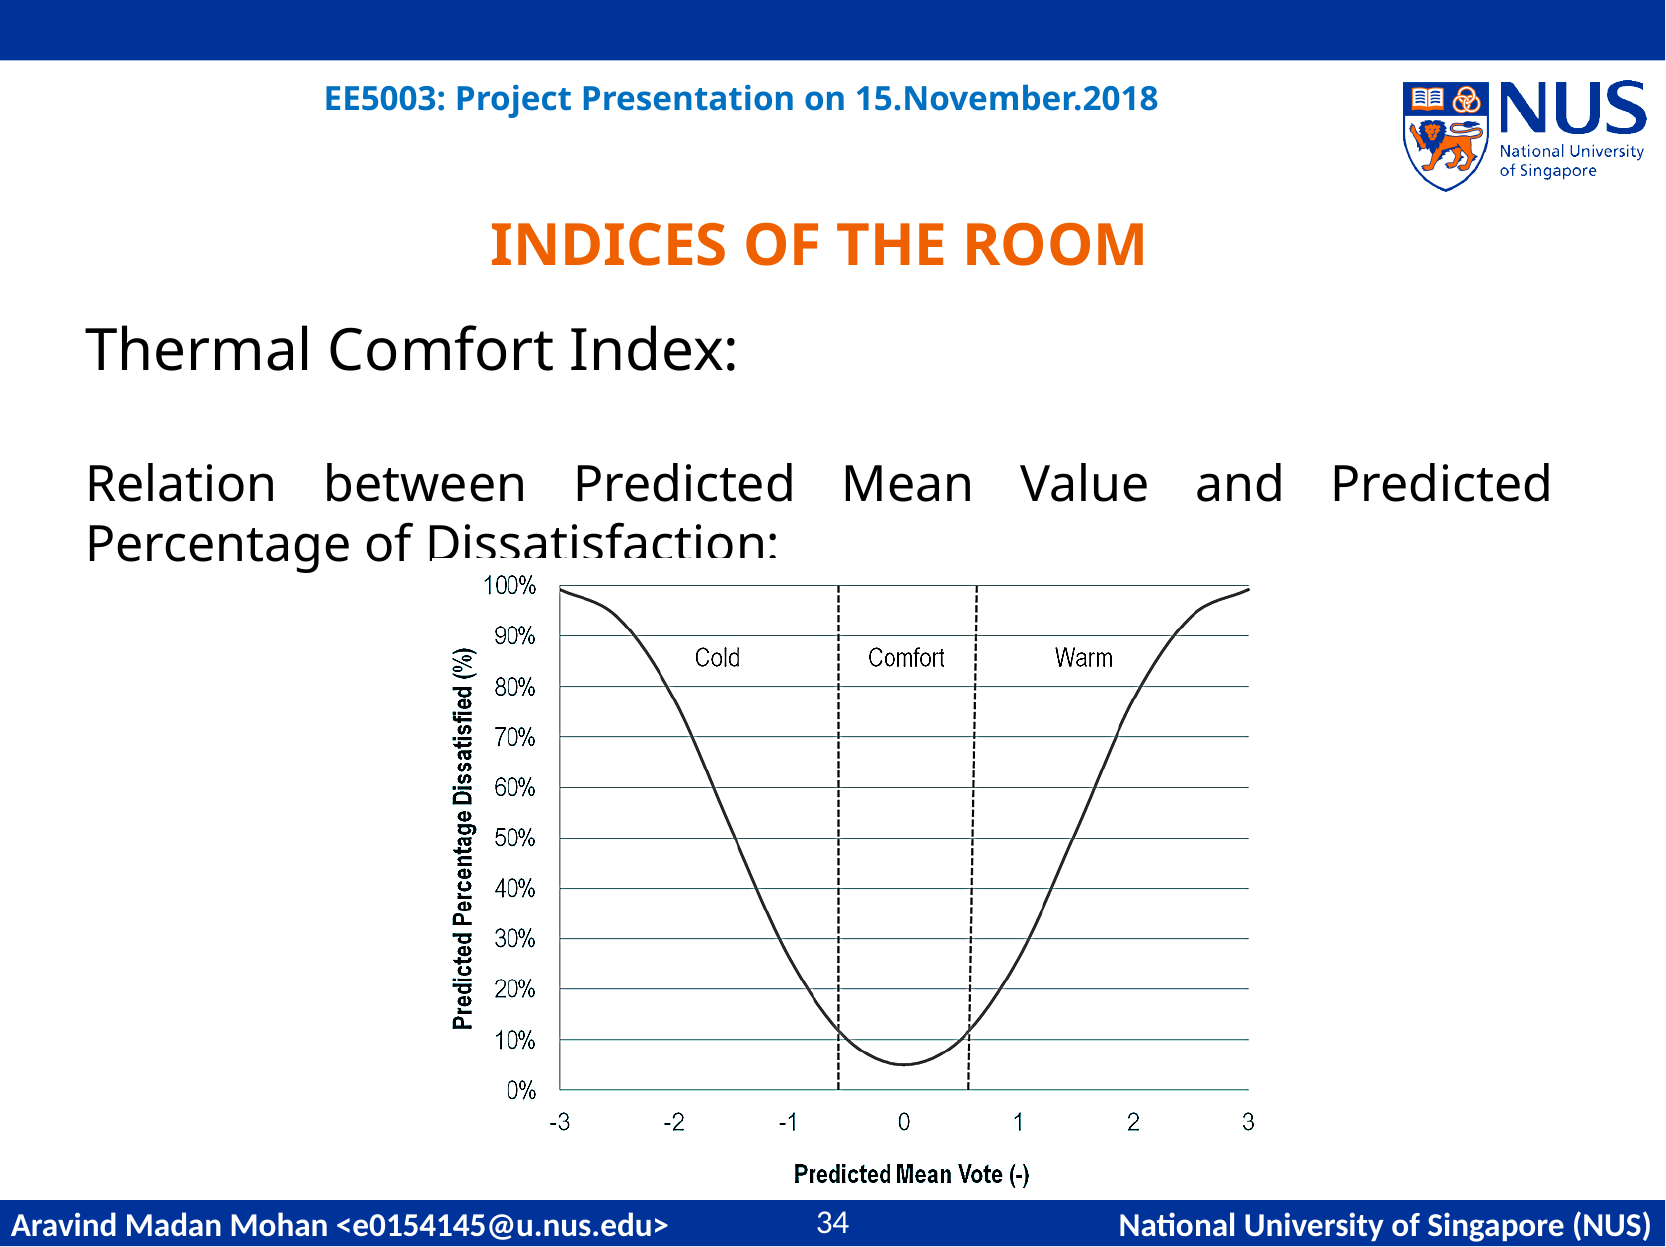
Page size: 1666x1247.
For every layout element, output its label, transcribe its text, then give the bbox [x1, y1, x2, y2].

text_box Indices of the Room [66, 191, 1573, 293]
picture [432, 558, 1271, 1193]
footer [769, 1238, 896, 1247]
picture [1393, 70, 1658, 200]
text_box Thermal Comfort Index: Relation between Predicted Mean Value and Predicted Percentage of Dissatisfaction: [68, 303, 1571, 1192]
text_box 34 [727, 1202, 938, 1238]
